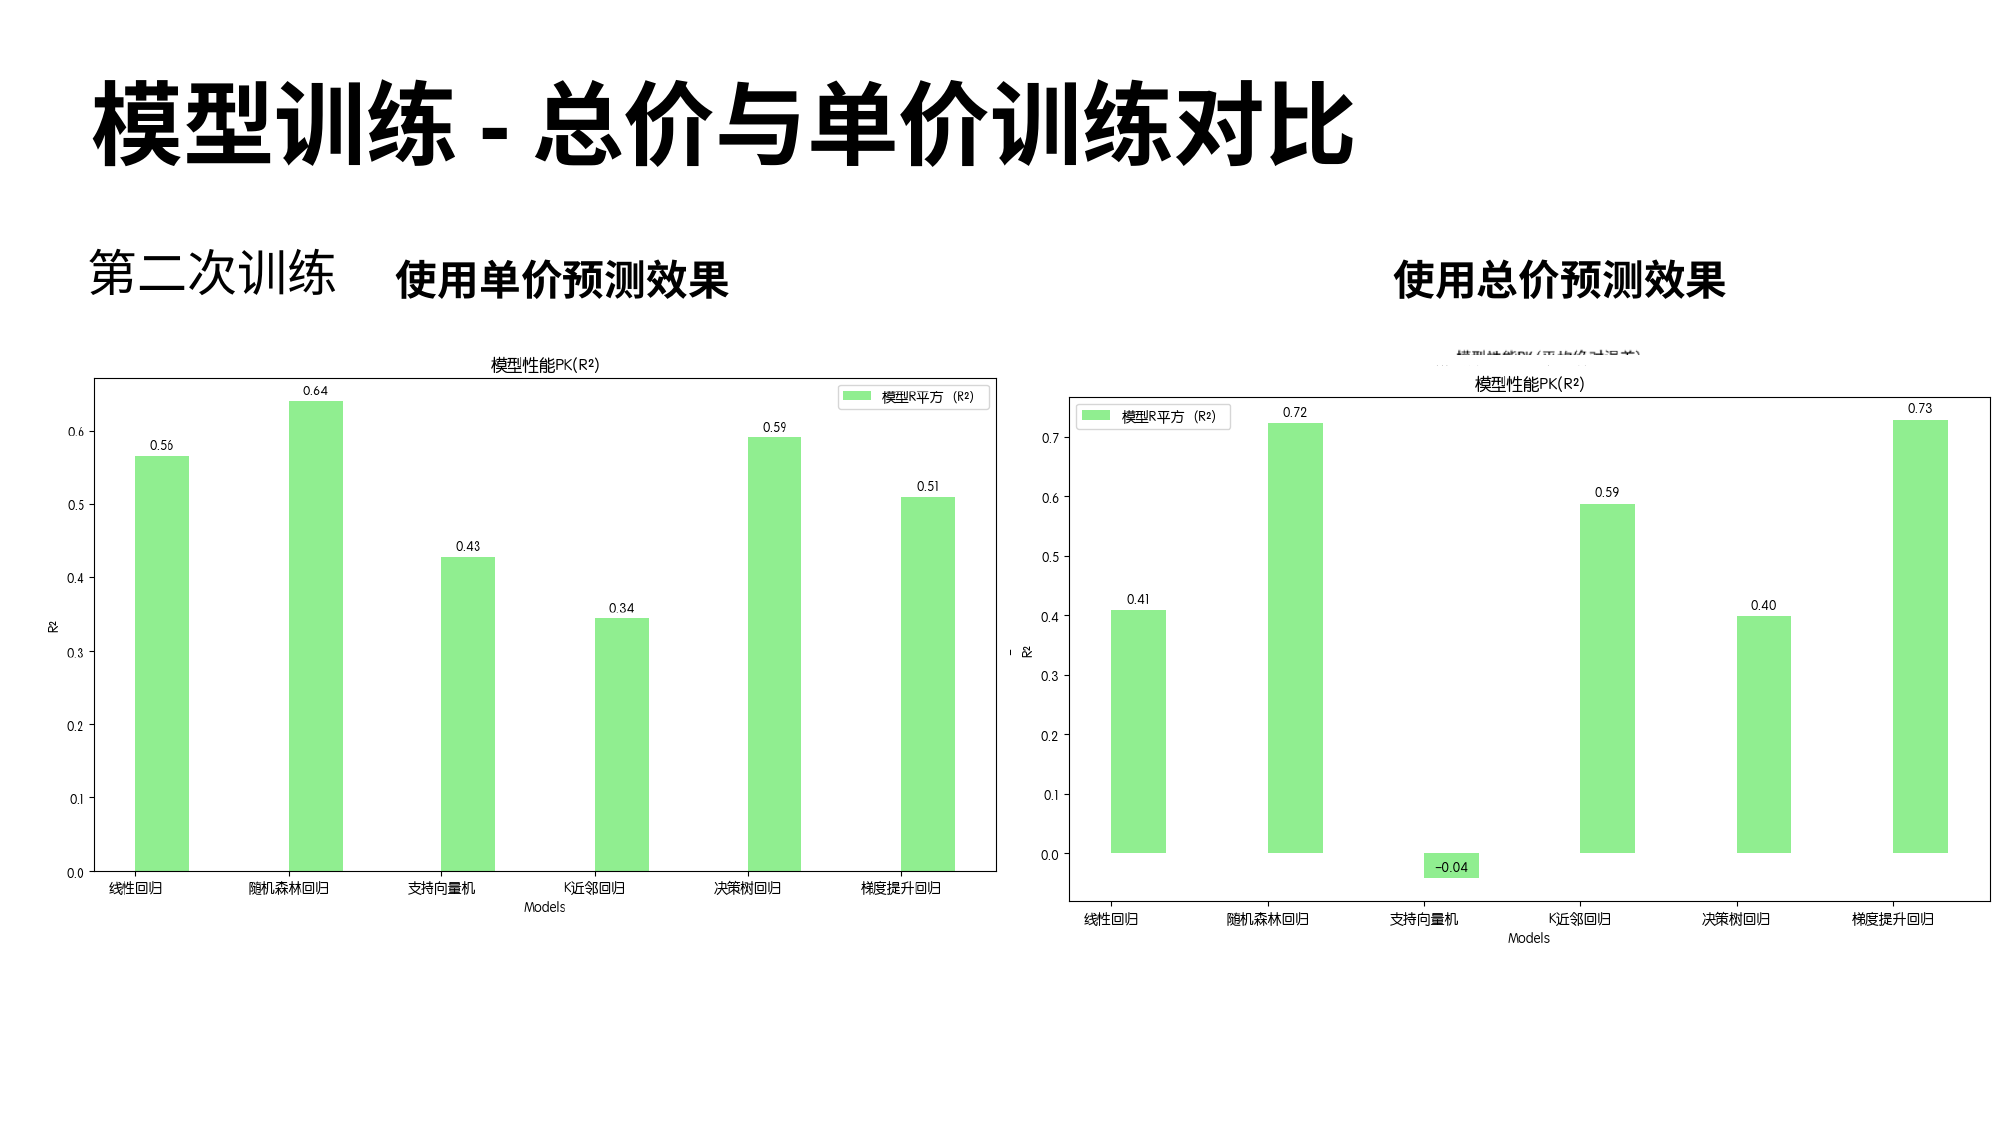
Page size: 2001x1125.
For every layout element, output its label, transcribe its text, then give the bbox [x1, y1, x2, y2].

text_box 使用单价预测效果 [419, 246, 745, 311]
text_box 使用总价预测效果 [1378, 246, 1743, 311]
text_box 模型训练-总价与单价训练对比 [76, 69, 1849, 188]
picture [37, 338, 2000, 954]
text_box 第二次训练 [72, 210, 419, 347]
